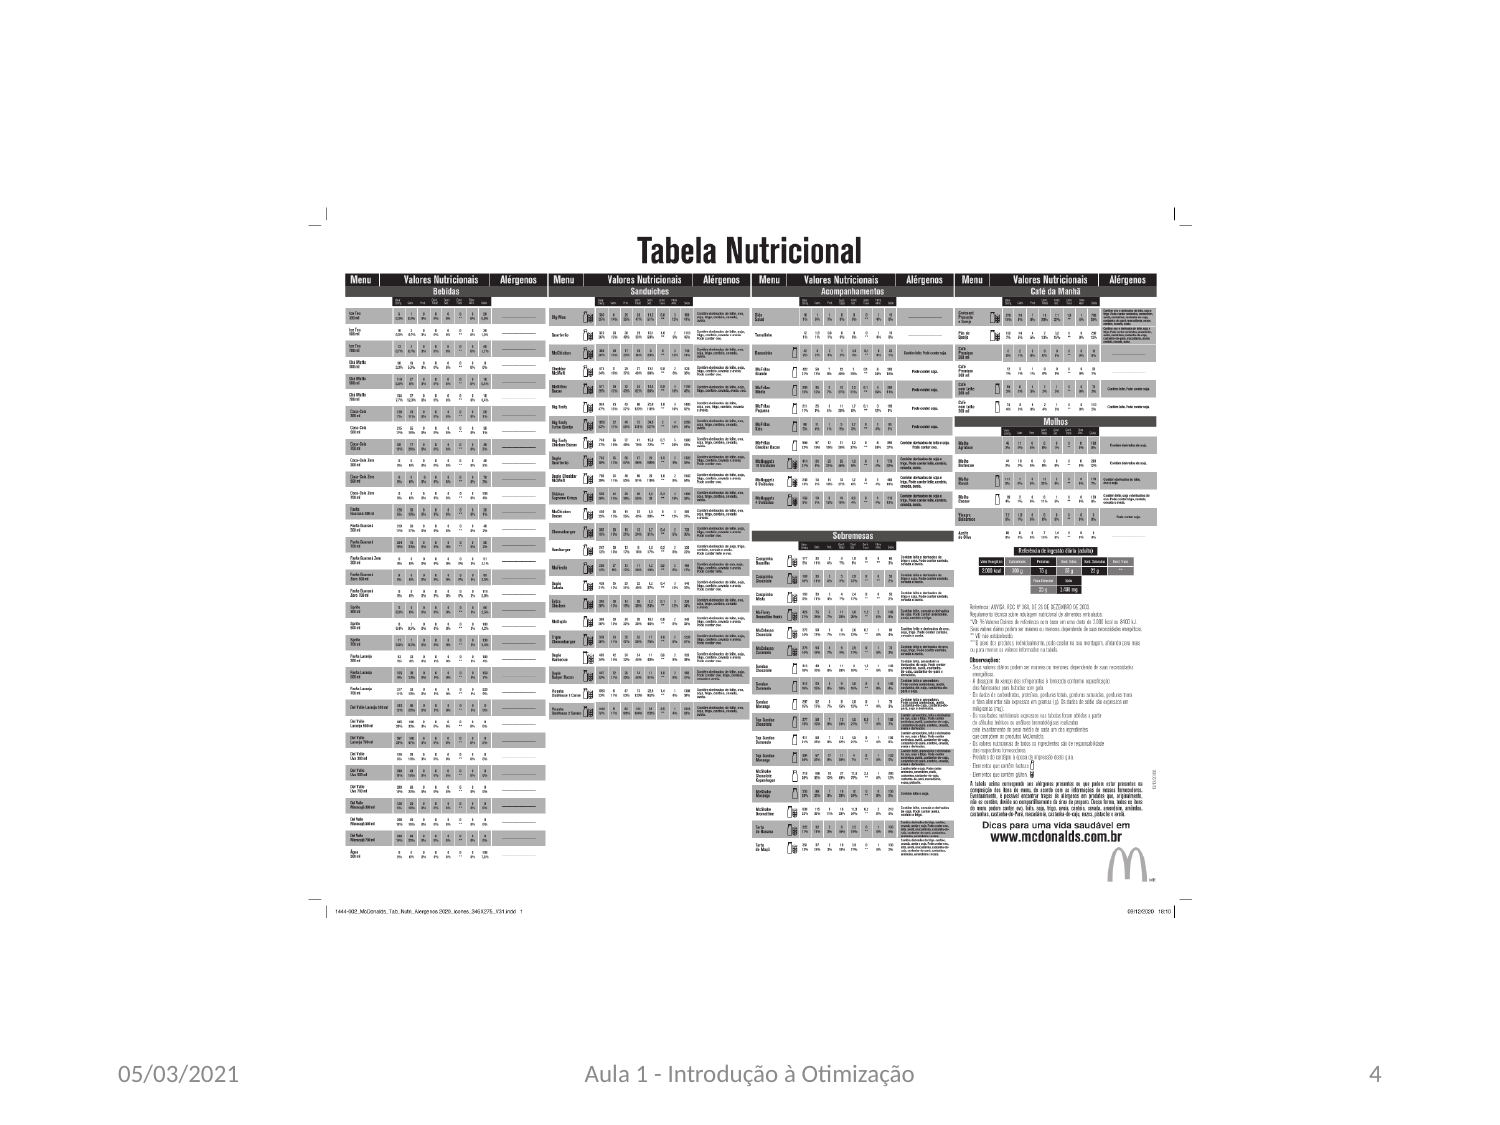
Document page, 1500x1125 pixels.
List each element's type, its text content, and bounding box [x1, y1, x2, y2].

picture [308, 207, 1192, 918]
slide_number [103, 1042, 441, 1103]
footer Aula 1 - Introdução à Otimização [496, 1042, 1004, 1103]
slide_number 4 [1059, 1042, 1397, 1103]
